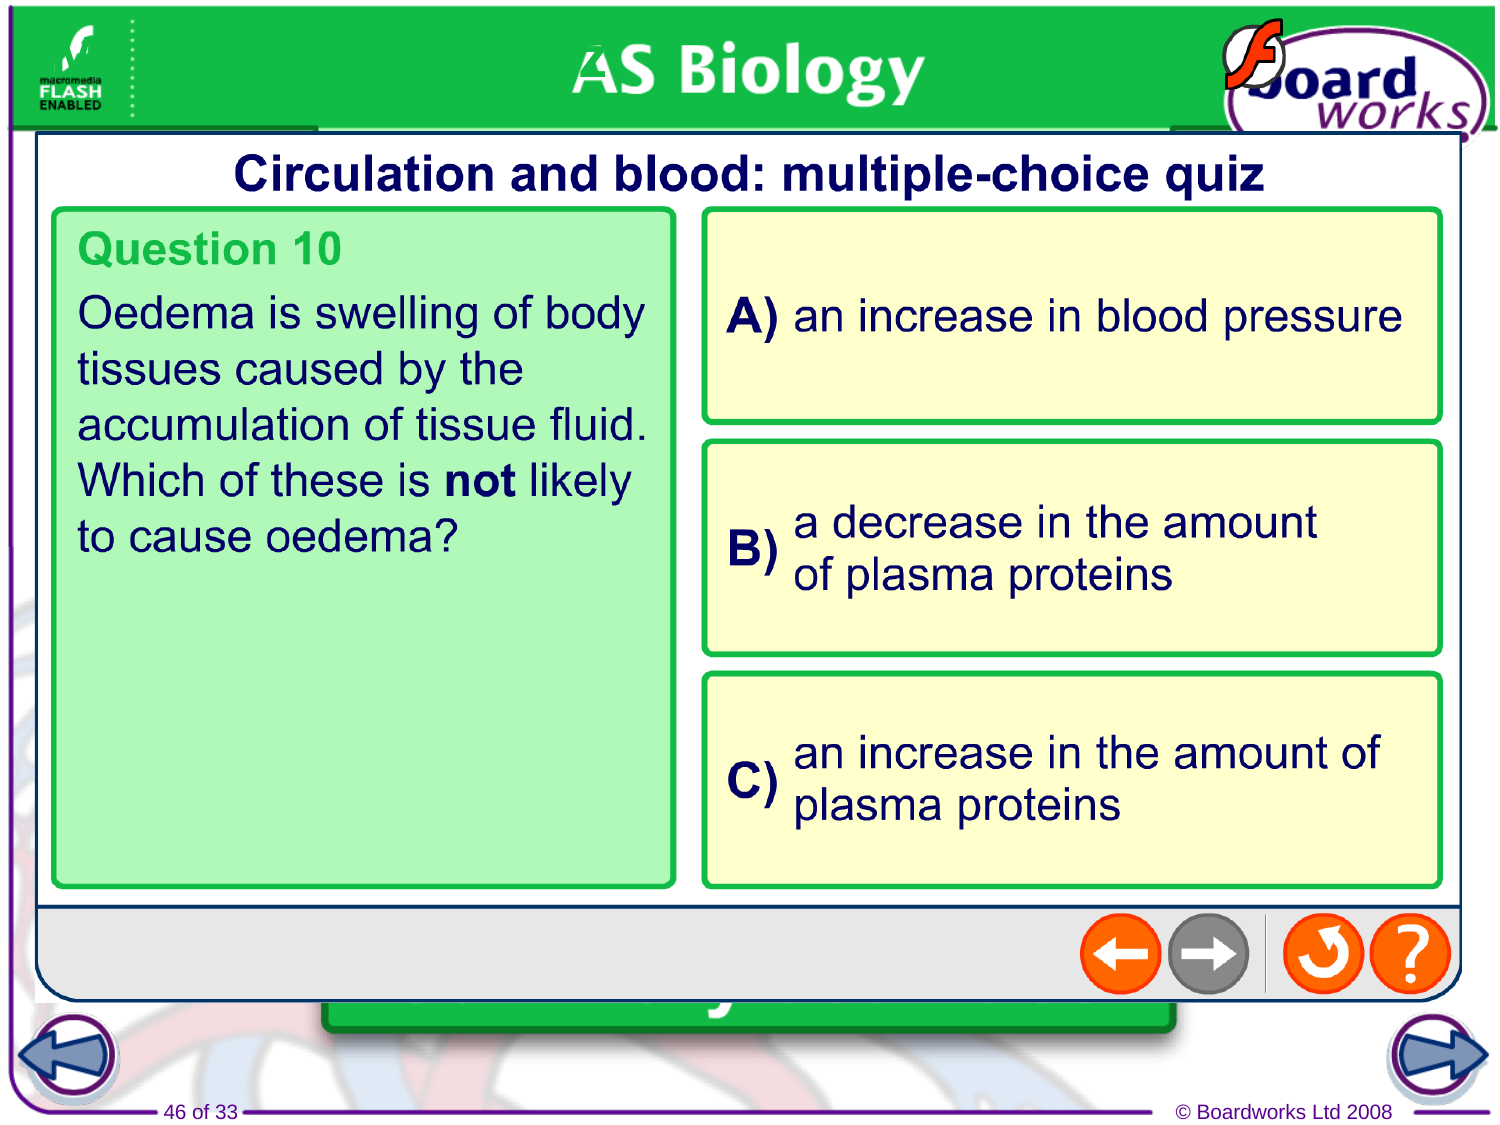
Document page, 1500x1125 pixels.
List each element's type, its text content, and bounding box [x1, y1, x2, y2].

title Multiple-choice quiz [36, 8, 1225, 99]
picture [0, 0, 1500, 1125]
